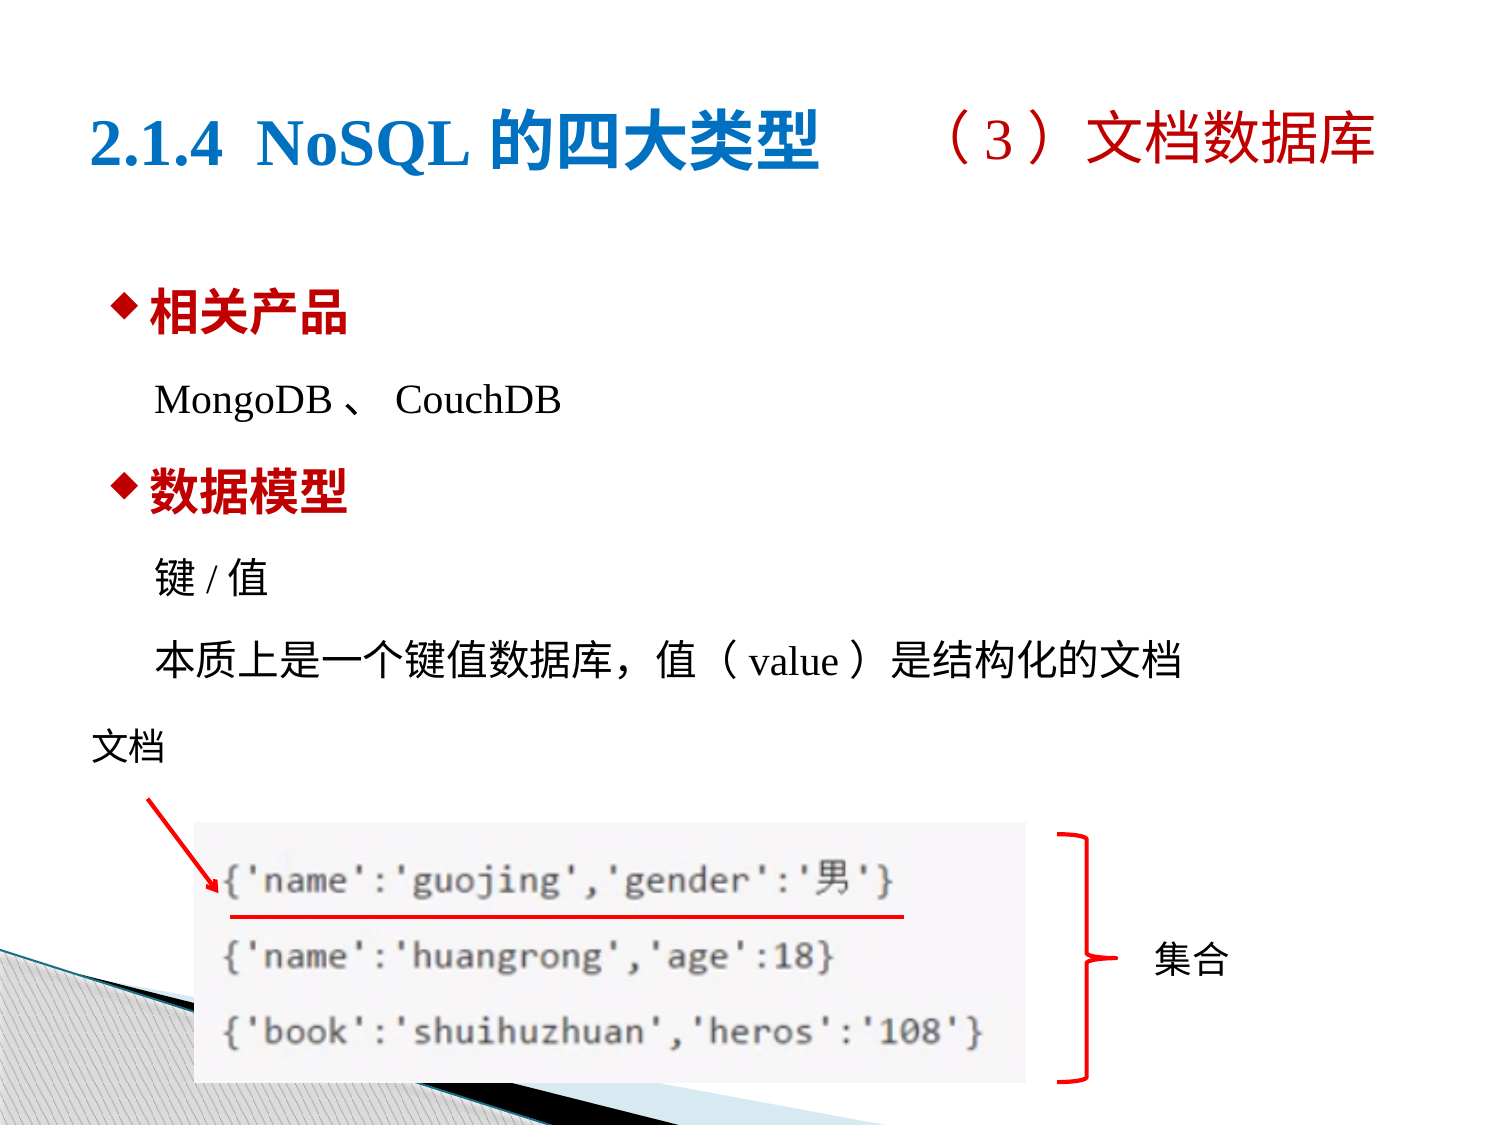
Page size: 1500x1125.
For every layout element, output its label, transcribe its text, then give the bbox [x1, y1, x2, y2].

text_box （3）文档数据库 [897, 42, 1500, 231]
text_box 集合 [1139, 928, 1258, 989]
title 2.1.4 NoSQL的四大类型 [75, 45, 951, 233]
text_box [1057, 833, 1117, 1083]
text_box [147, 798, 219, 894]
text_box 文档 [76, 715, 231, 776]
picture [194, 822, 1026, 1083]
list 相关产品 MongoDB、CouchDB 数据模型 键/值 本质上是一个键值数据库，值（value）是结构化的文档 [75, 243, 1425, 986]
